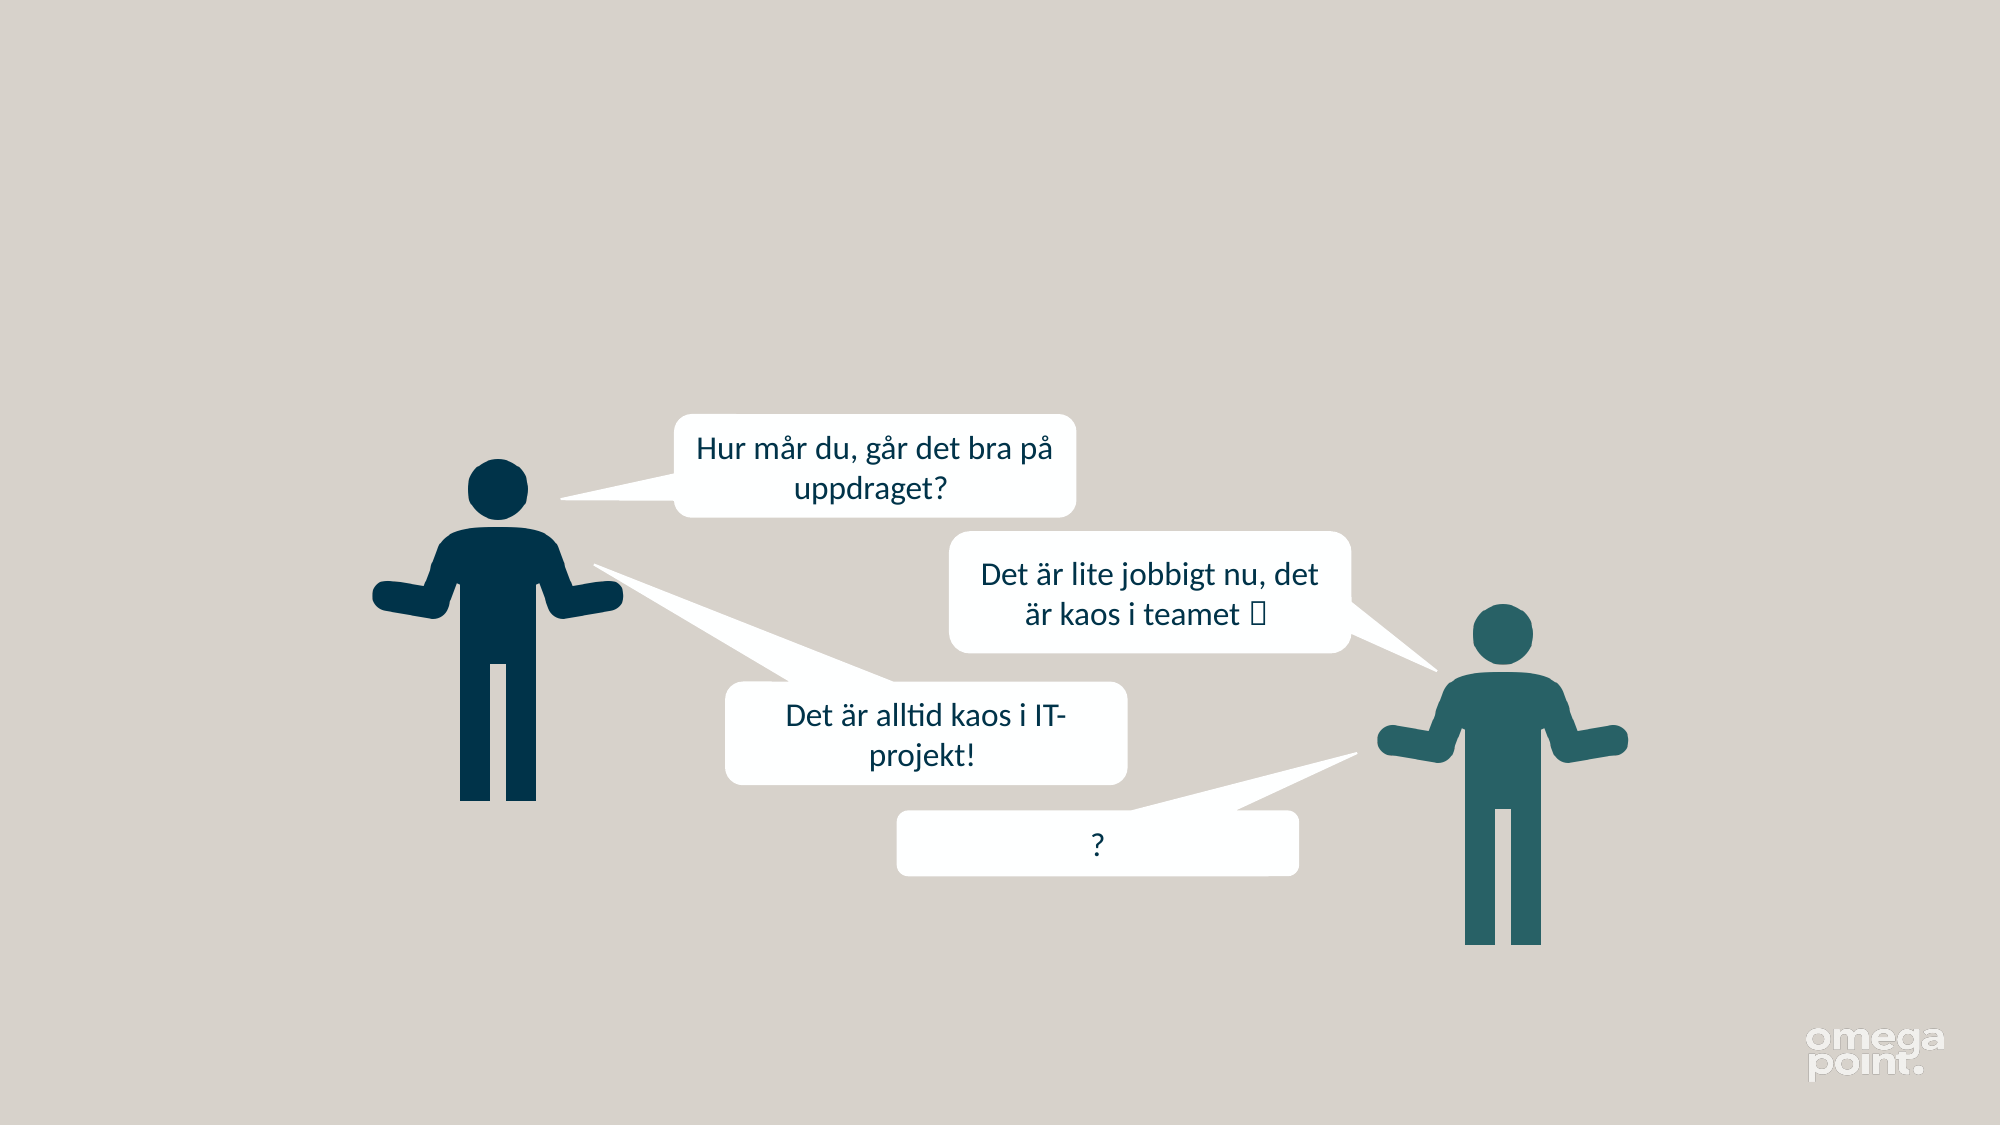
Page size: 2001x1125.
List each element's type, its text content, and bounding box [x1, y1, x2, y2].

picture [315, 447, 680, 812]
text_box ? [896, 761, 1320, 877]
picture [1320, 592, 1685, 956]
text_box Det är lite jobbigt nu, det är kaos i teamet  [948, 531, 1352, 654]
text_box Hur mår du, går det bra på uppdraget? [673, 413, 1077, 518]
text_box Det är alltid kaos i IT-projekt! [680, 597, 1128, 786]
